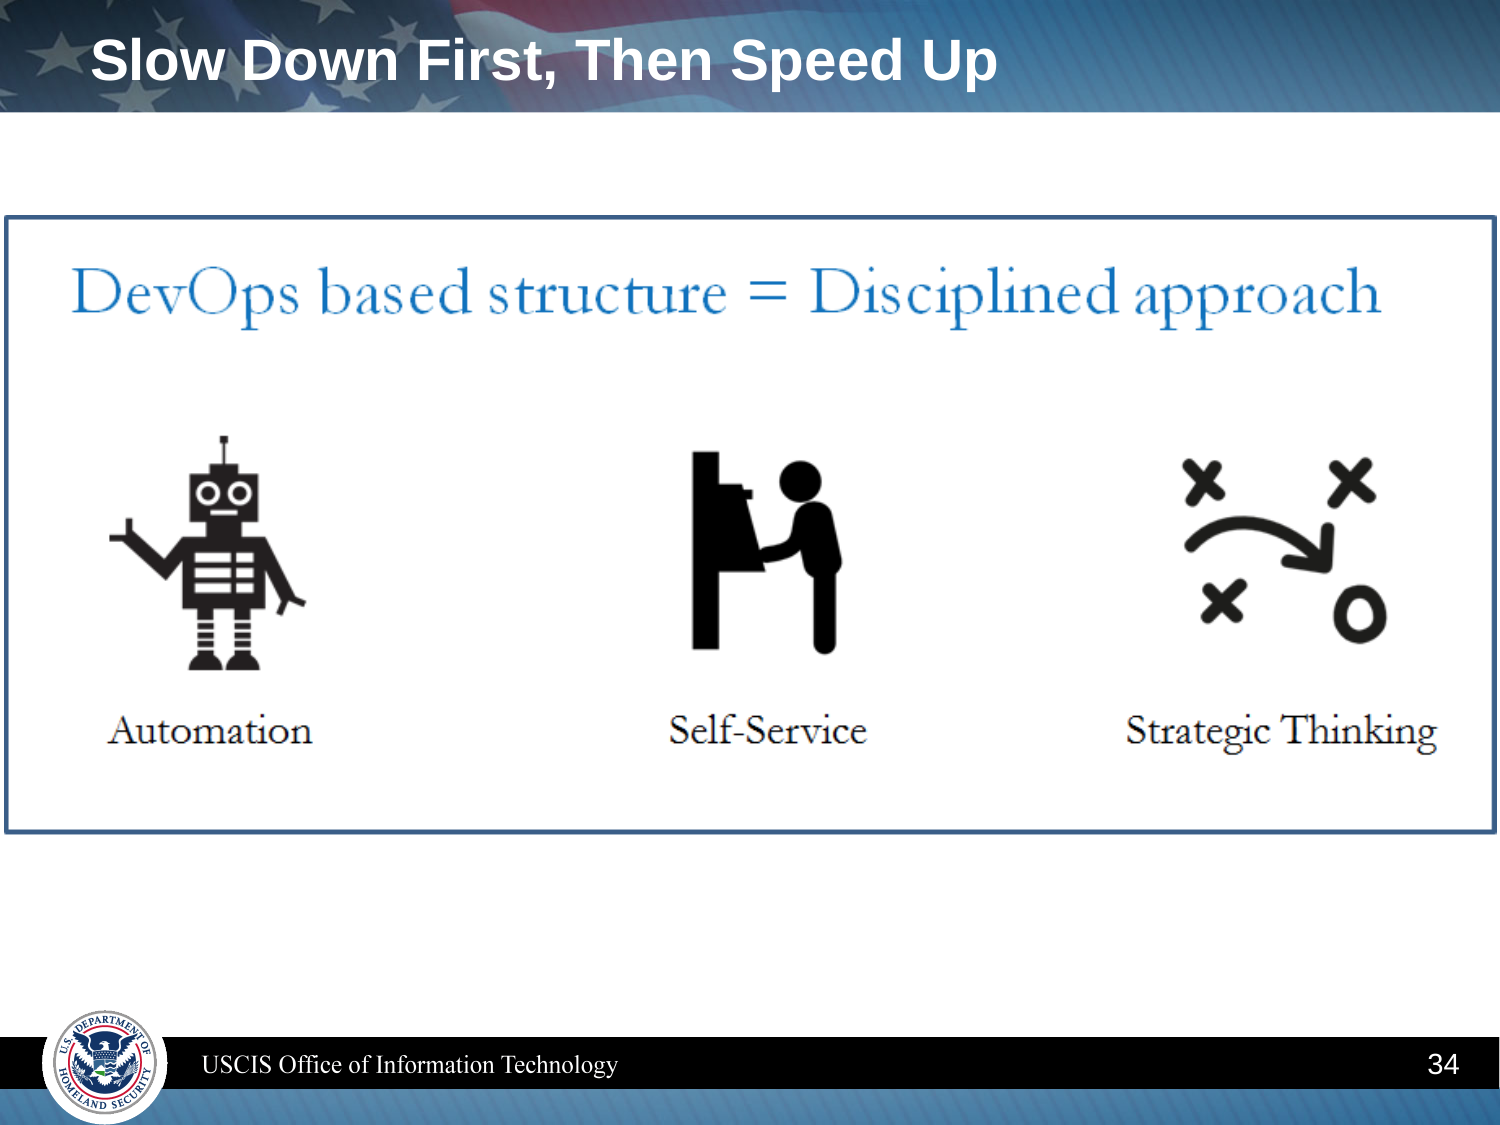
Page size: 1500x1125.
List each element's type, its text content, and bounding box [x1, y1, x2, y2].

picture [0, 1000, 1500, 1125]
slide_number 34 [1227, 1037, 1475, 1090]
picture [0, 0, 1500, 112]
title Slow Down First, Then Speed Up [75, 0, 1425, 106]
picture [4, 214, 1497, 838]
